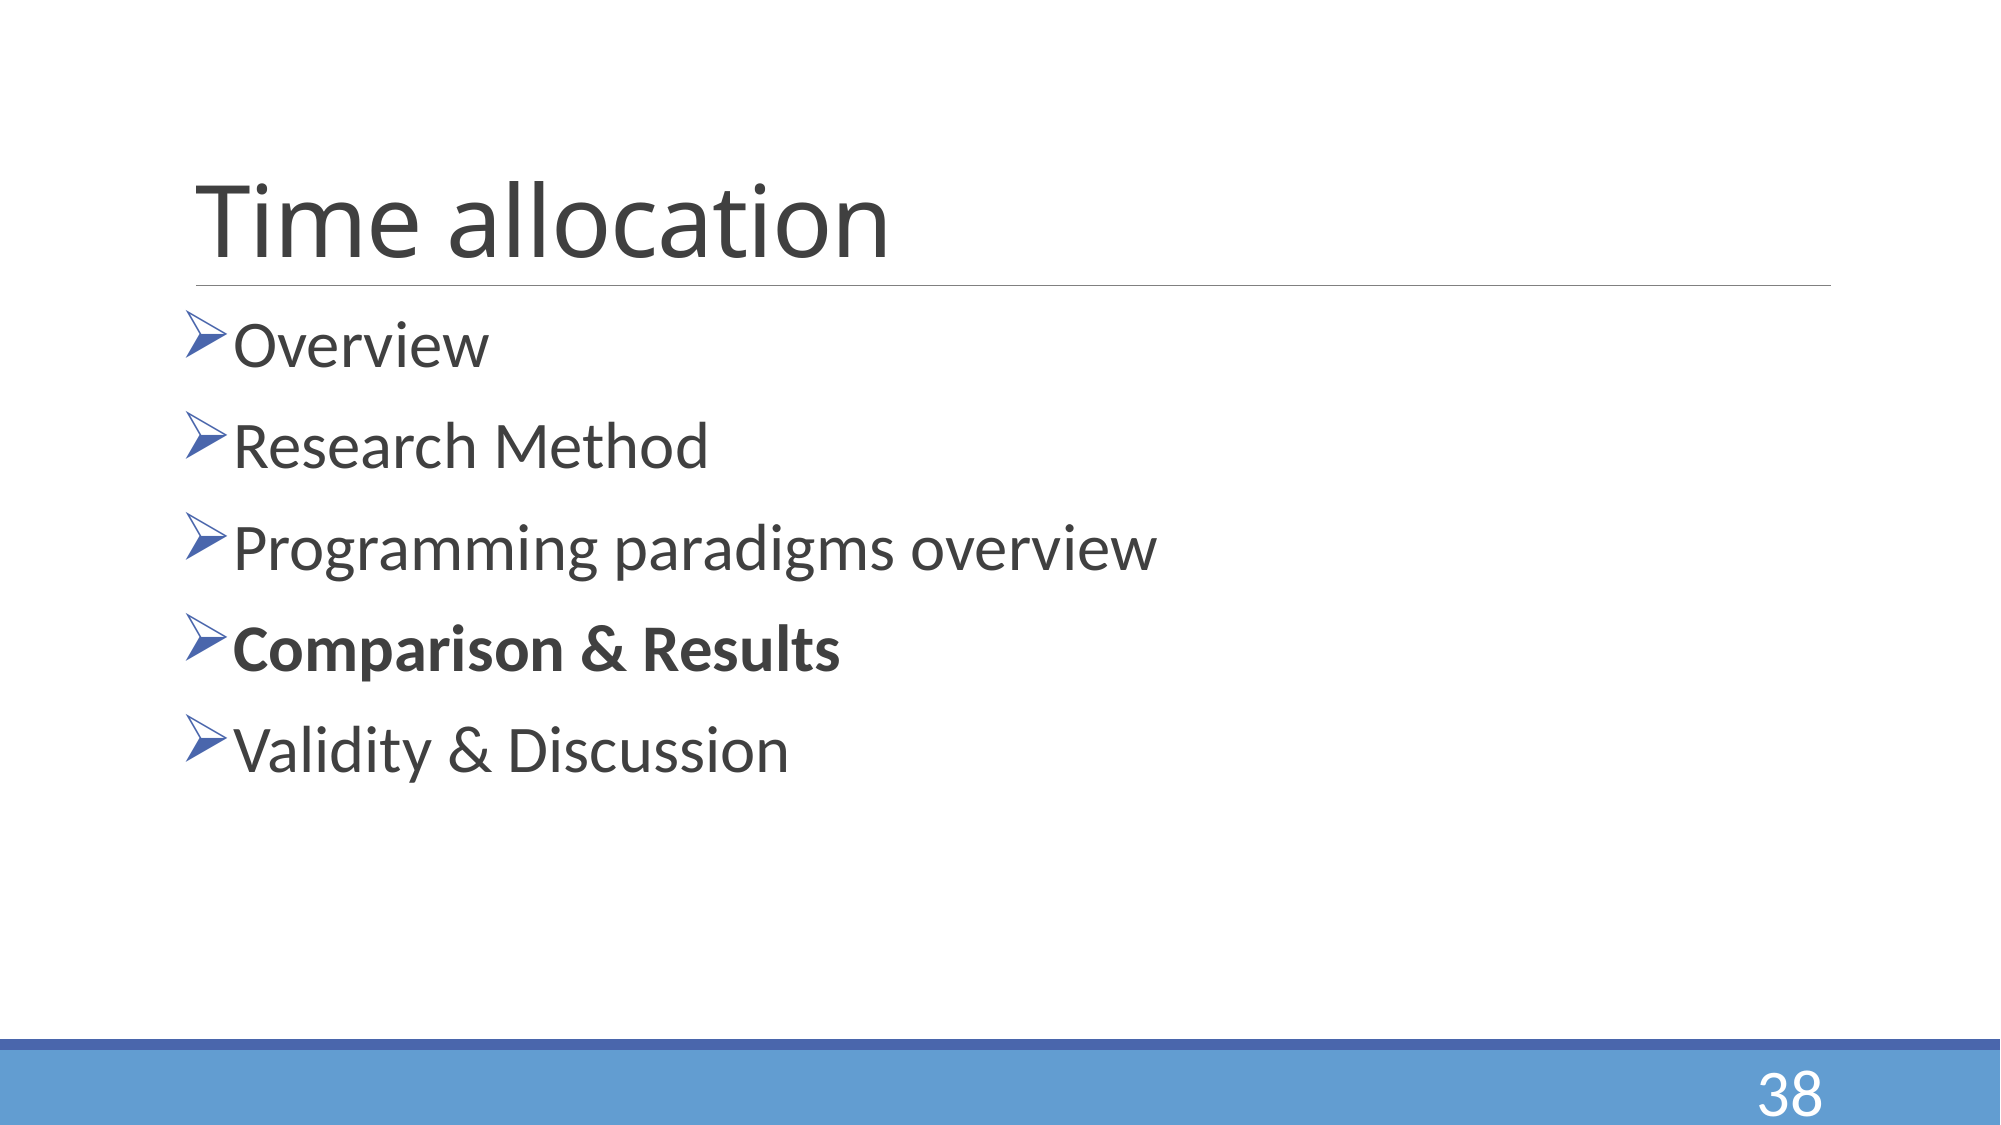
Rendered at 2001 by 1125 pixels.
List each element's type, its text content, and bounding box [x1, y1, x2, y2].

title Time allocation [180, 47, 1830, 285]
list Overview Research Method Programming paradigms overview Comparison & Results Validity & Discussion [180, 302, 1830, 963]
slide_number 38 [1624, 1059, 1840, 1120]
